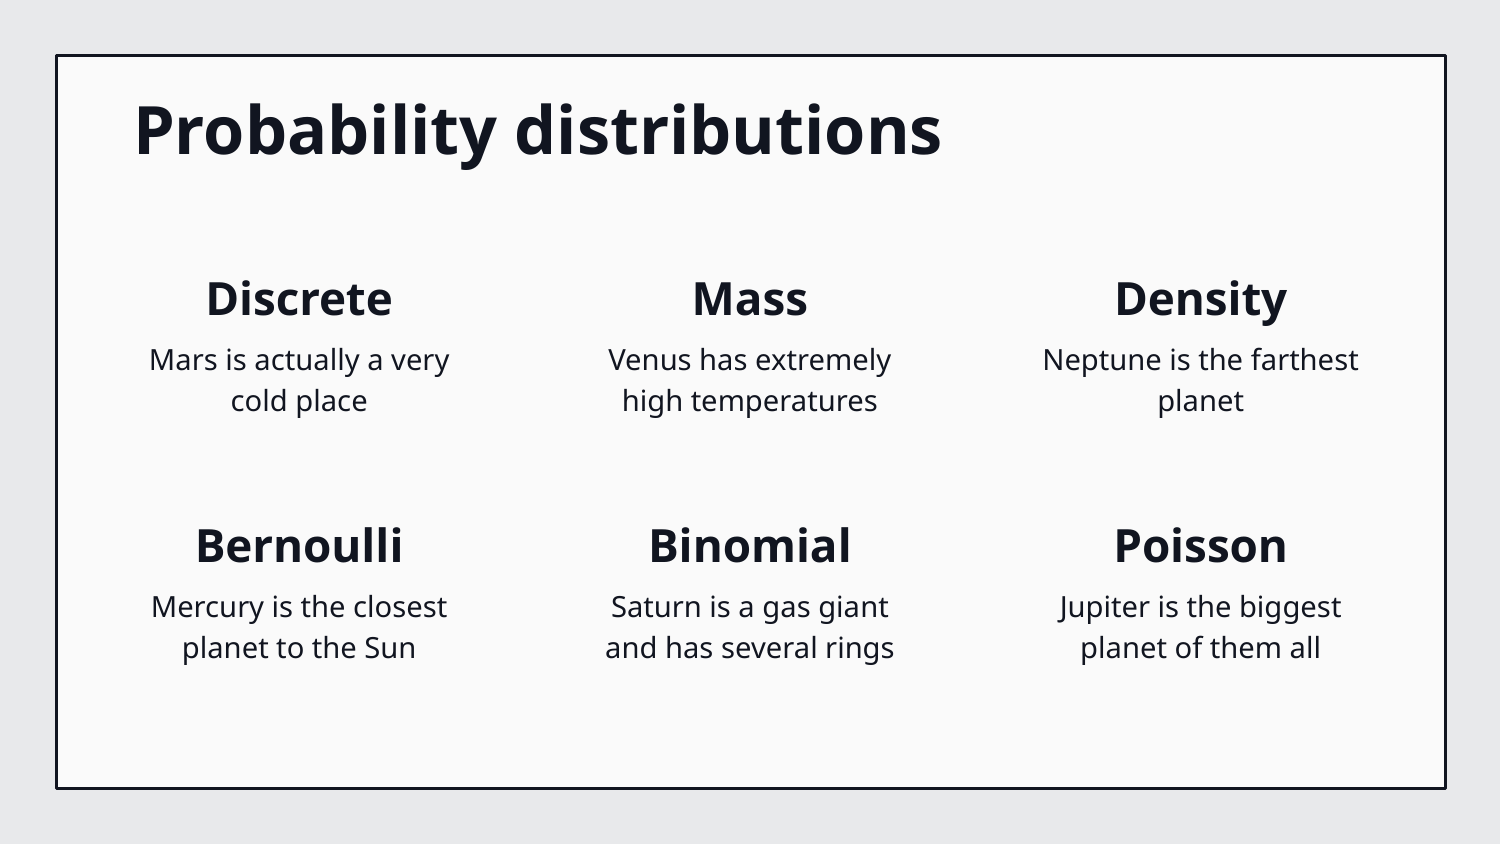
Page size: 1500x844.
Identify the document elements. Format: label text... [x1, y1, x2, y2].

subtitle Venus has extremely high temperatures [568, 321, 932, 426]
subtitle Neptune is the farthest planet [1019, 340, 1382, 426]
subtitle Discrete [118, 259, 481, 340]
subtitle Poisson [1019, 506, 1382, 588]
subtitle Bernoulli [118, 506, 481, 588]
subtitle Density [1019, 259, 1382, 340]
subtitle Mass [568, 259, 931, 340]
title Probability distributions [118, 72, 1382, 167]
subtitle Mars is actually a very cold place [118, 340, 481, 426]
subtitle Binomial [568, 506, 931, 588]
subtitle Saturn is a gas giant and has several rings [568, 568, 932, 673]
subtitle Jupiter is the biggest planet of them all [1019, 588, 1382, 673]
subtitle Mercury is the closest planet to the Sun [118, 588, 481, 673]
